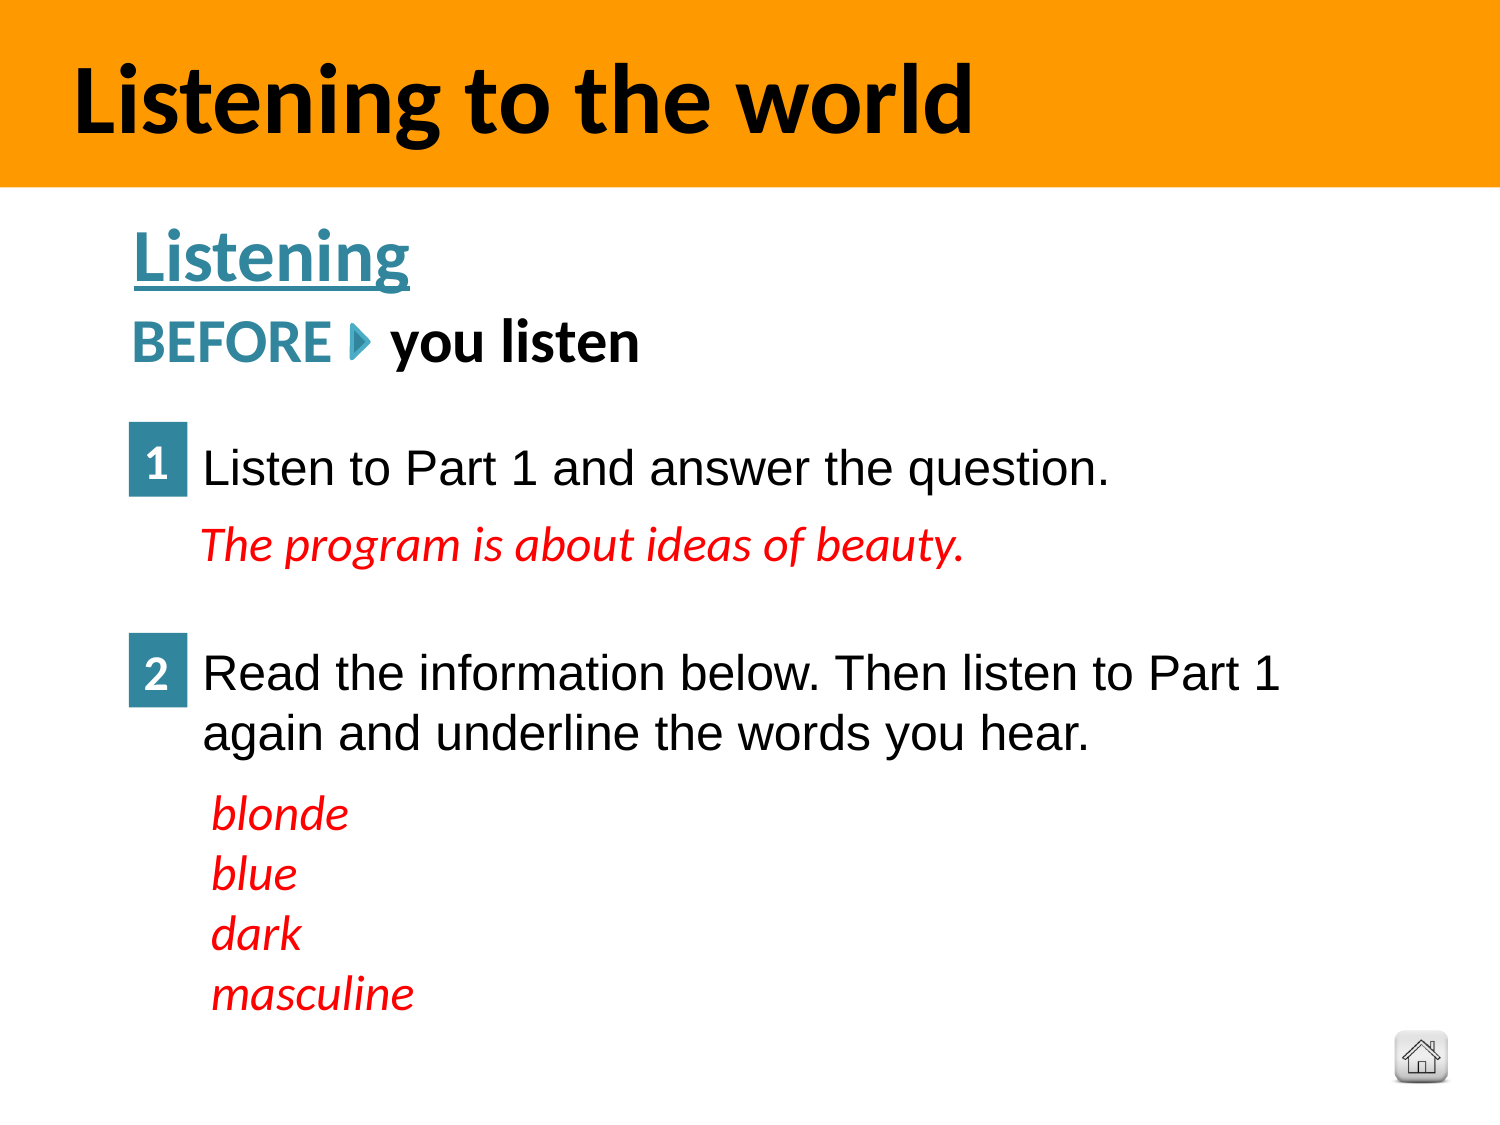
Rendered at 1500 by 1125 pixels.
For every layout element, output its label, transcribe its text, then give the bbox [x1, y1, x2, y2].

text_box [128, 421, 1290, 505]
picture [1382, 1019, 1460, 1097]
text_box The program is about ideas of beauty. [140, 511, 1289, 579]
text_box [116, 292, 762, 385]
text_box Listening to the world [0, 0, 1500, 190]
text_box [128, 632, 1384, 770]
text_box blonde blue dark masculine [152, 779, 1301, 1029]
text_box Listening [119, 199, 426, 291]
